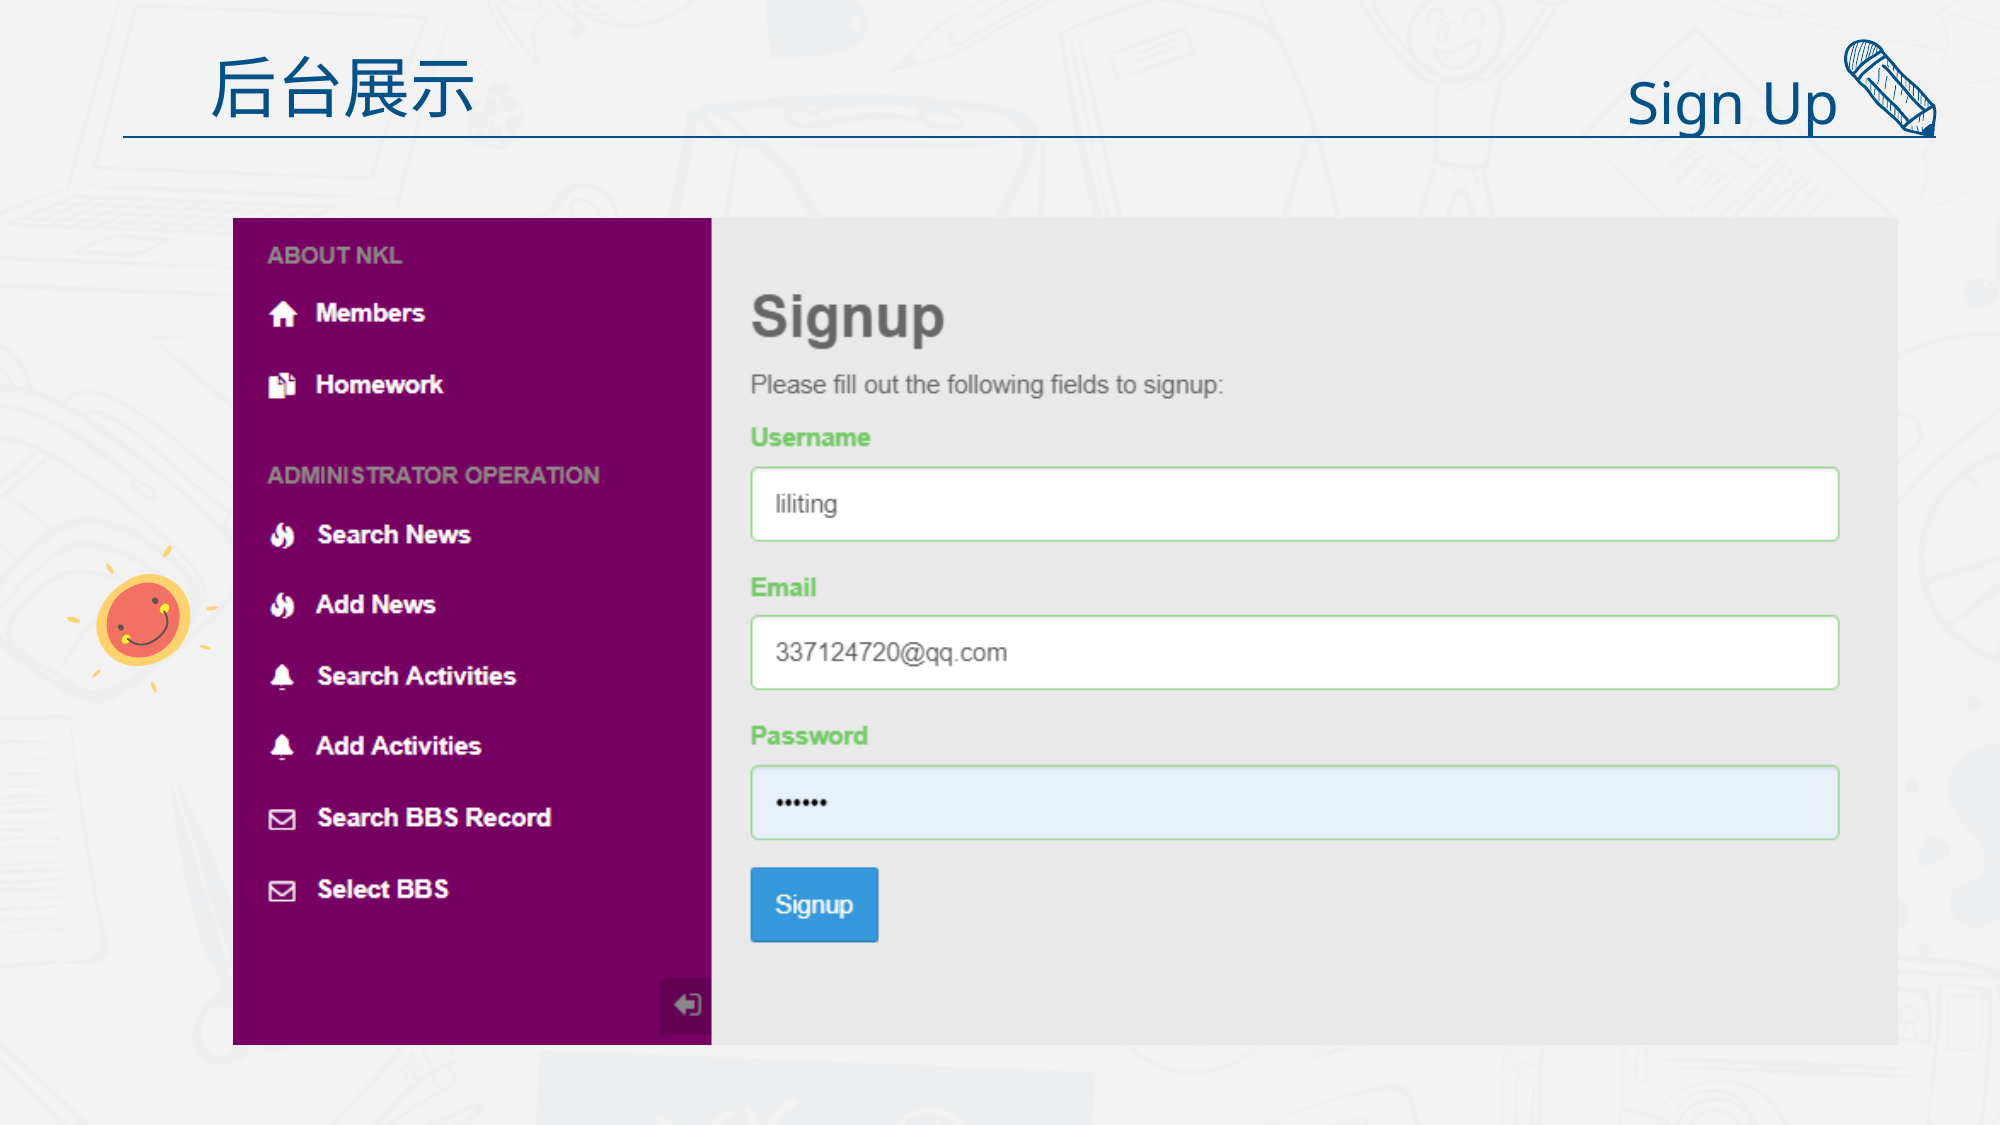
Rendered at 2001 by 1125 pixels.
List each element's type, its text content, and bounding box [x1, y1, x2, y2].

picture [233, 218, 1898, 1045]
text_box Sign Up [1612, 66, 1856, 137]
text_box 后台展示 [195, 48, 645, 118]
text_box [69, 552, 224, 691]
